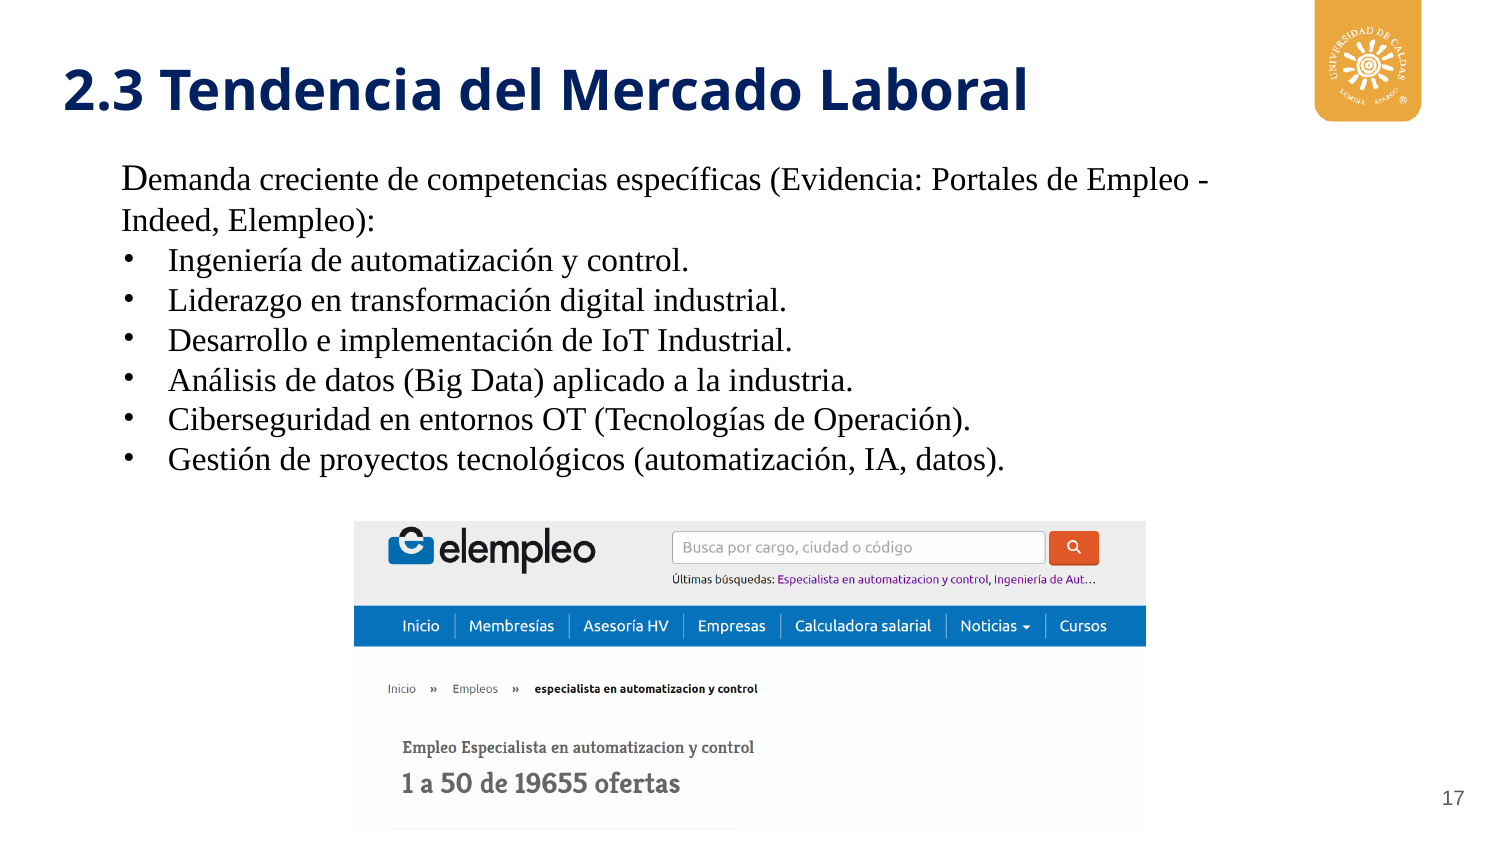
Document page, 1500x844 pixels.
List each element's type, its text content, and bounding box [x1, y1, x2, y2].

picture [0, 0, 1500, 844]
text_box 2.3 Tendencia del Mercado Laboral [48, 46, 1363, 129]
slide_number ‹#› [1389, 764, 1480, 830]
text_box Demanda creciente de competencias específicas (Evidencia: Portales de Empleo - Indeed, Elempleo): Ingeniería de automatización y control. Liderazgo en transformación digital industrial. Desarrollo e implementación de IoT Industrial. Análisis de datos (Big Data) aplicado a la industria. Ciberseguridad en entornos OT (Tecnologías de Operación). Gestión de proyectos tecnológicos (automatización, IA, datos). [106, 138, 1307, 493]
